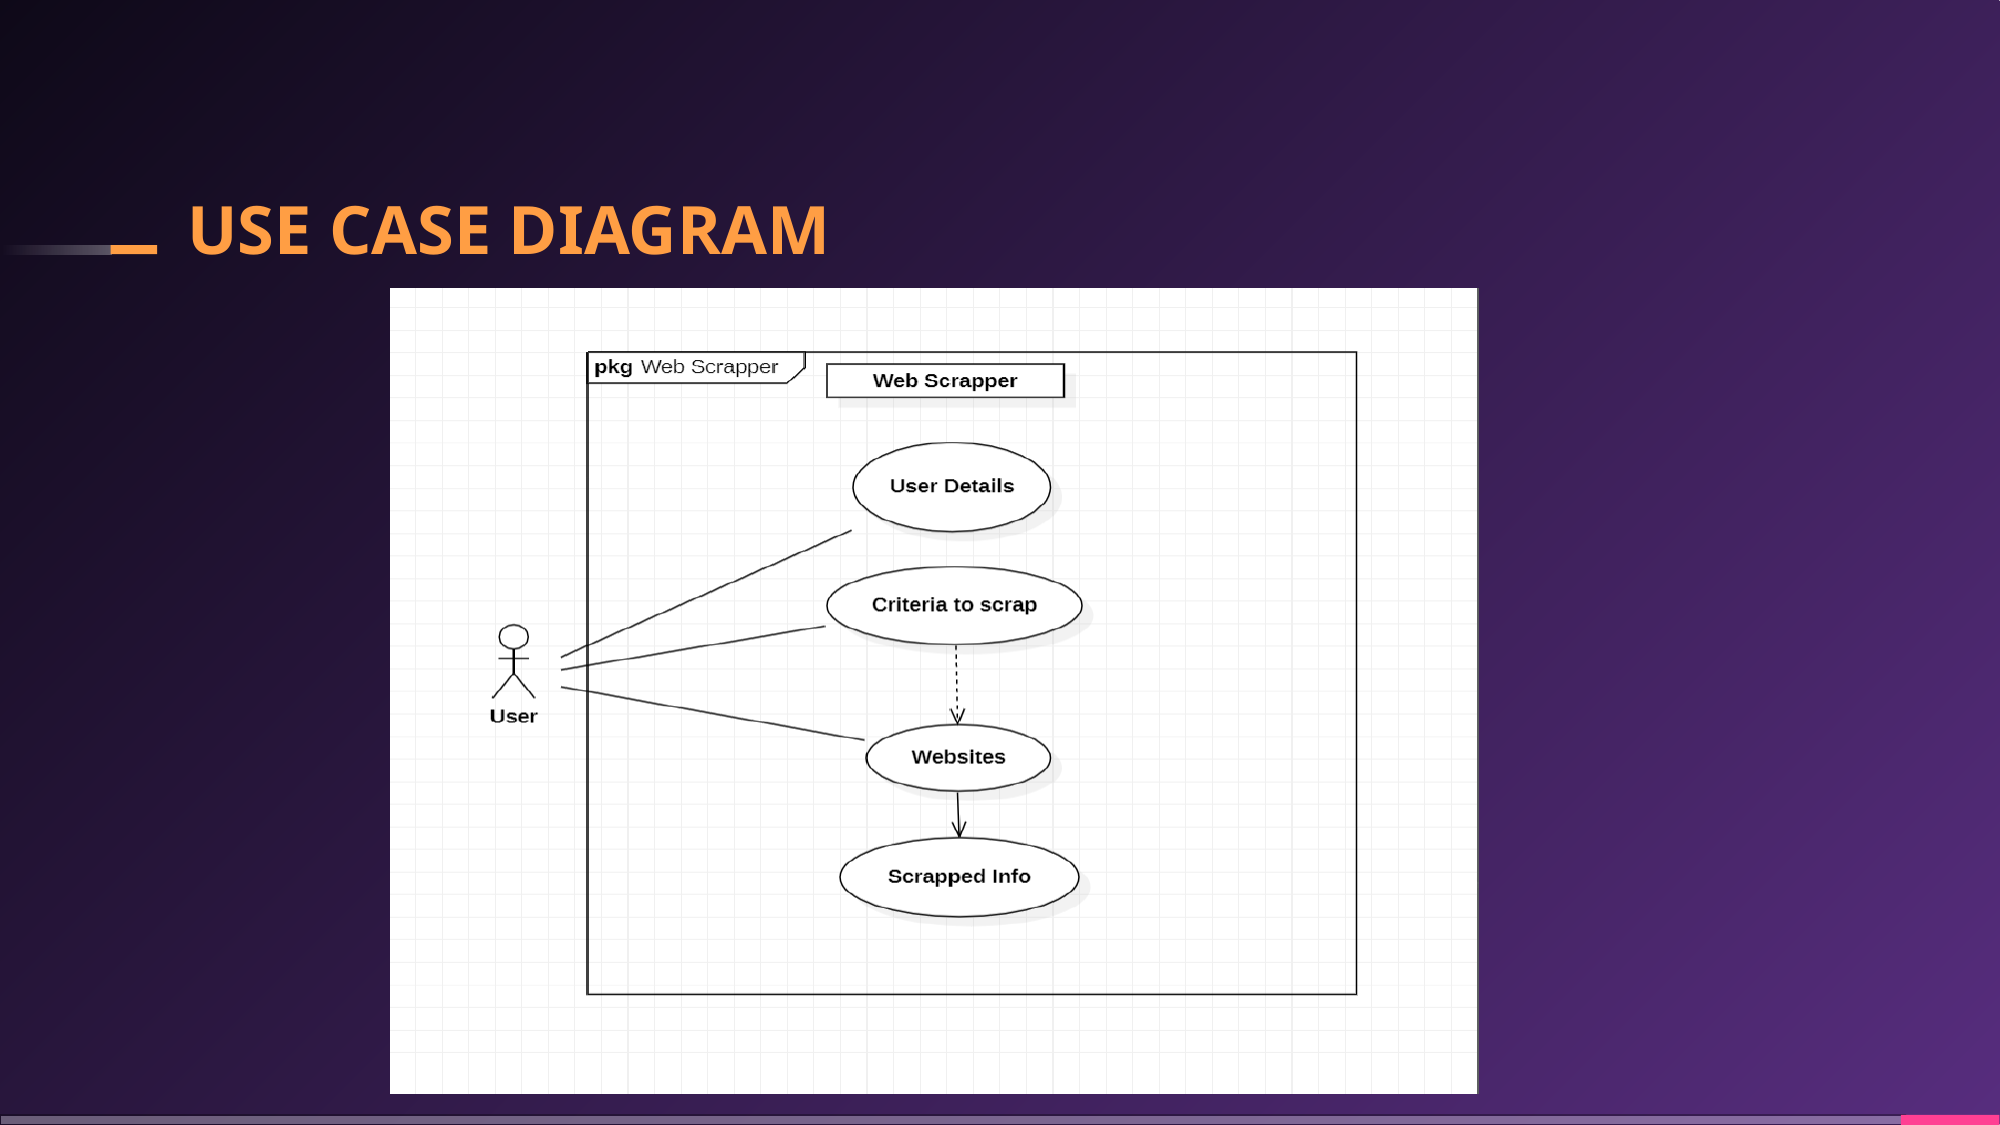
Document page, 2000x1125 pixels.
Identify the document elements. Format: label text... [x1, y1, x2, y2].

title USE CASE DIAGRAM [187, 182, 1348, 270]
picture [390, 287, 1479, 1094]
